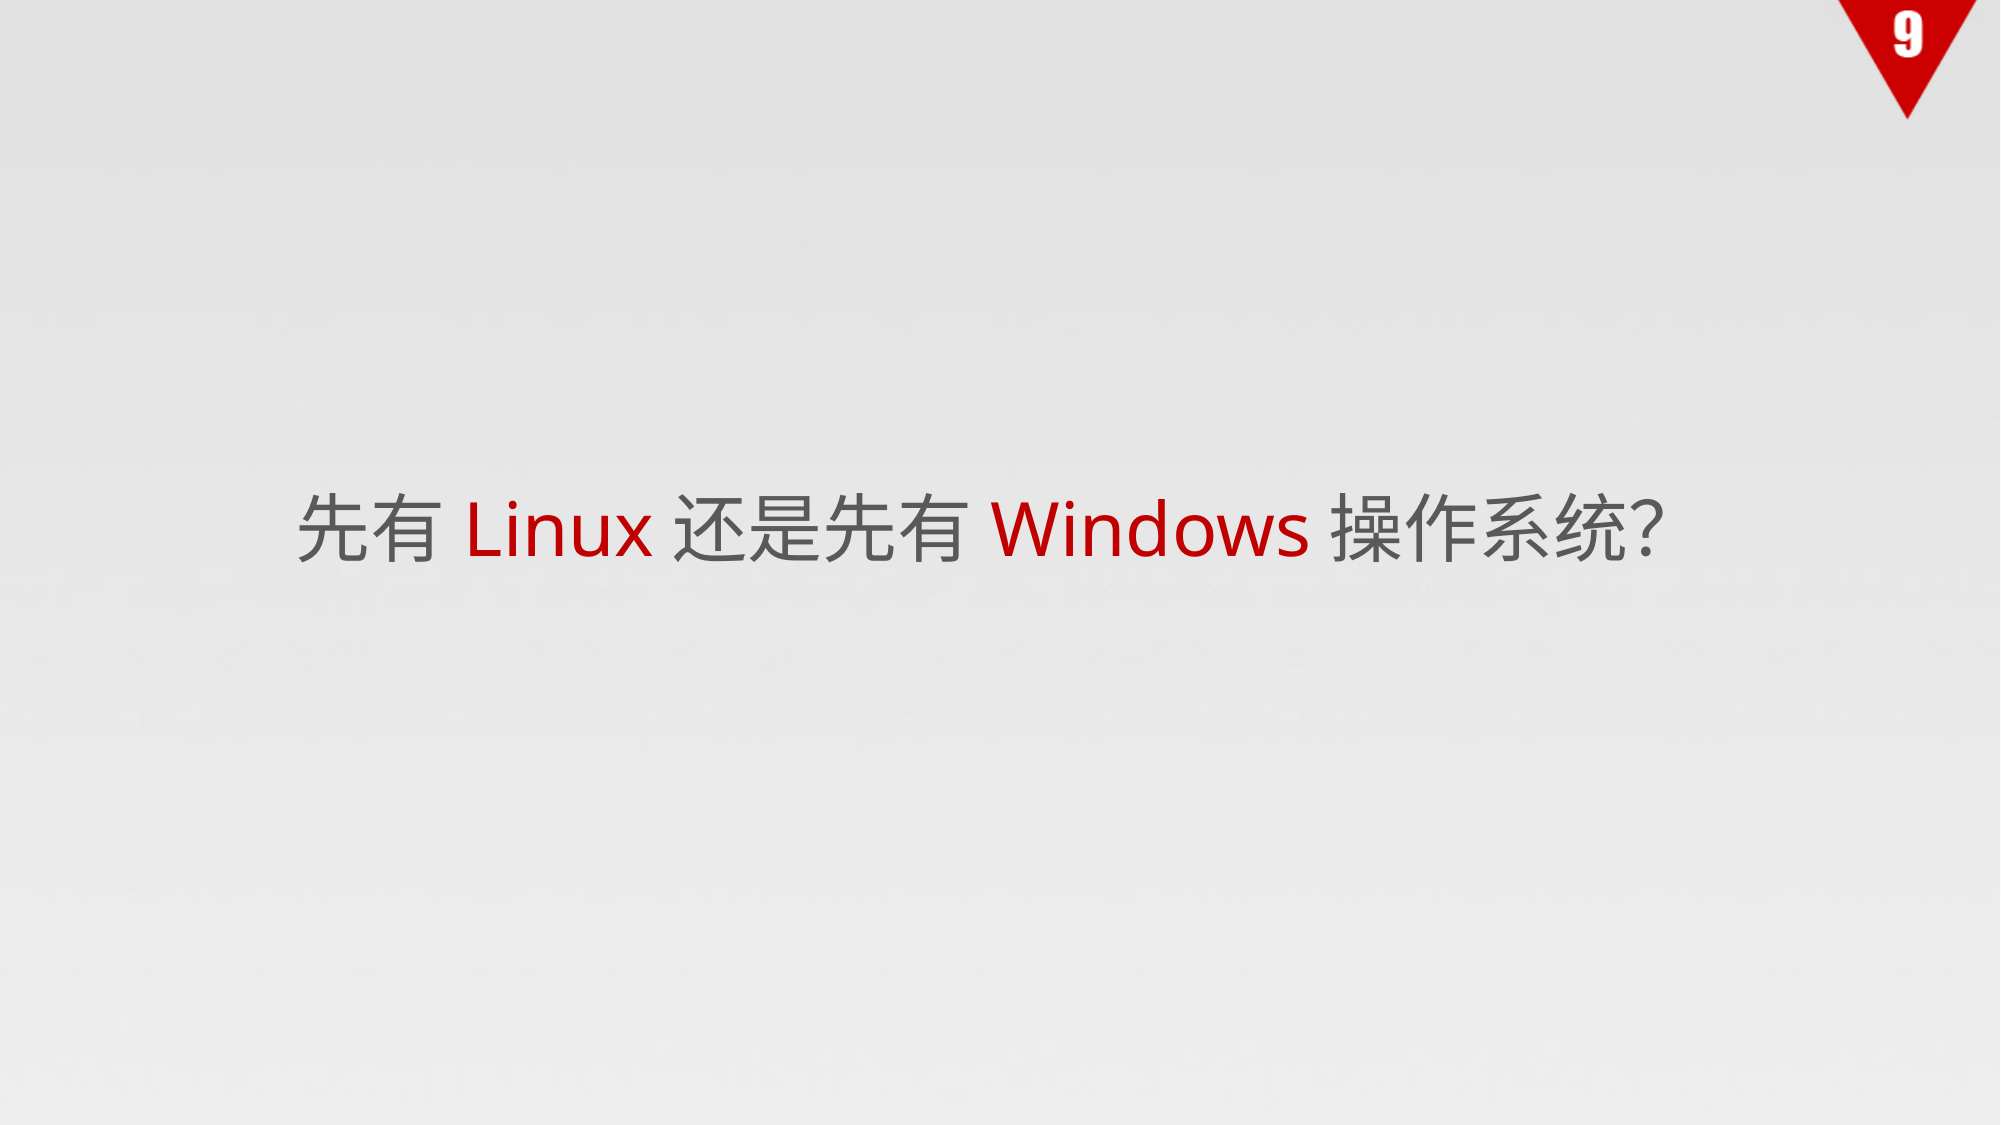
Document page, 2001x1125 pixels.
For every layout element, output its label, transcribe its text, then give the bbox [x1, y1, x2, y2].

picture [0, 0, 2001, 1125]
text_box 先有Linux还是先有Windows操作系统？ [196, 474, 1804, 579]
